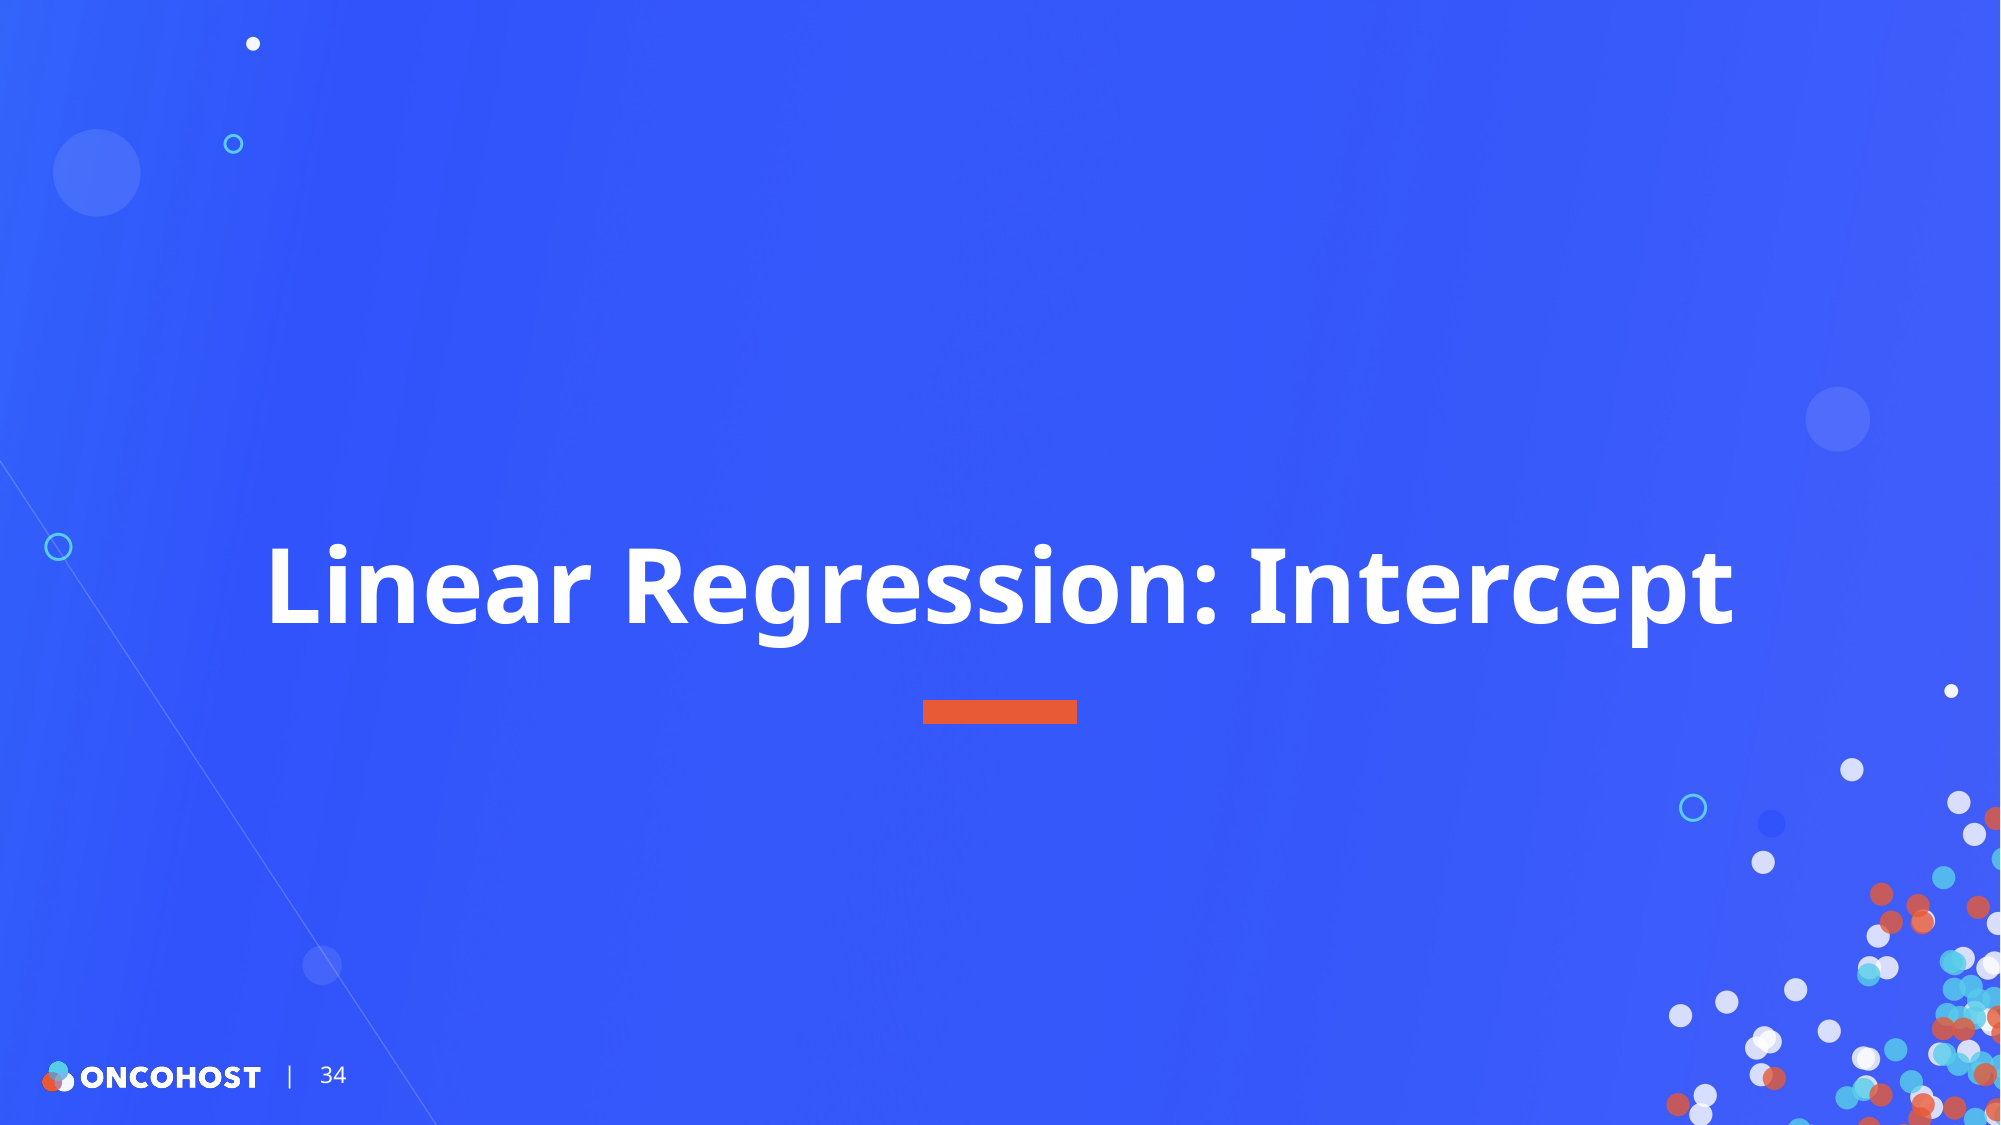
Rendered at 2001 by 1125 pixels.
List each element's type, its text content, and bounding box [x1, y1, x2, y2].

picture [0, 0, 2001, 1125]
slide_number | 34 [283, 1046, 428, 1107]
title Linear Regression: Intercept [137, 268, 1863, 652]
